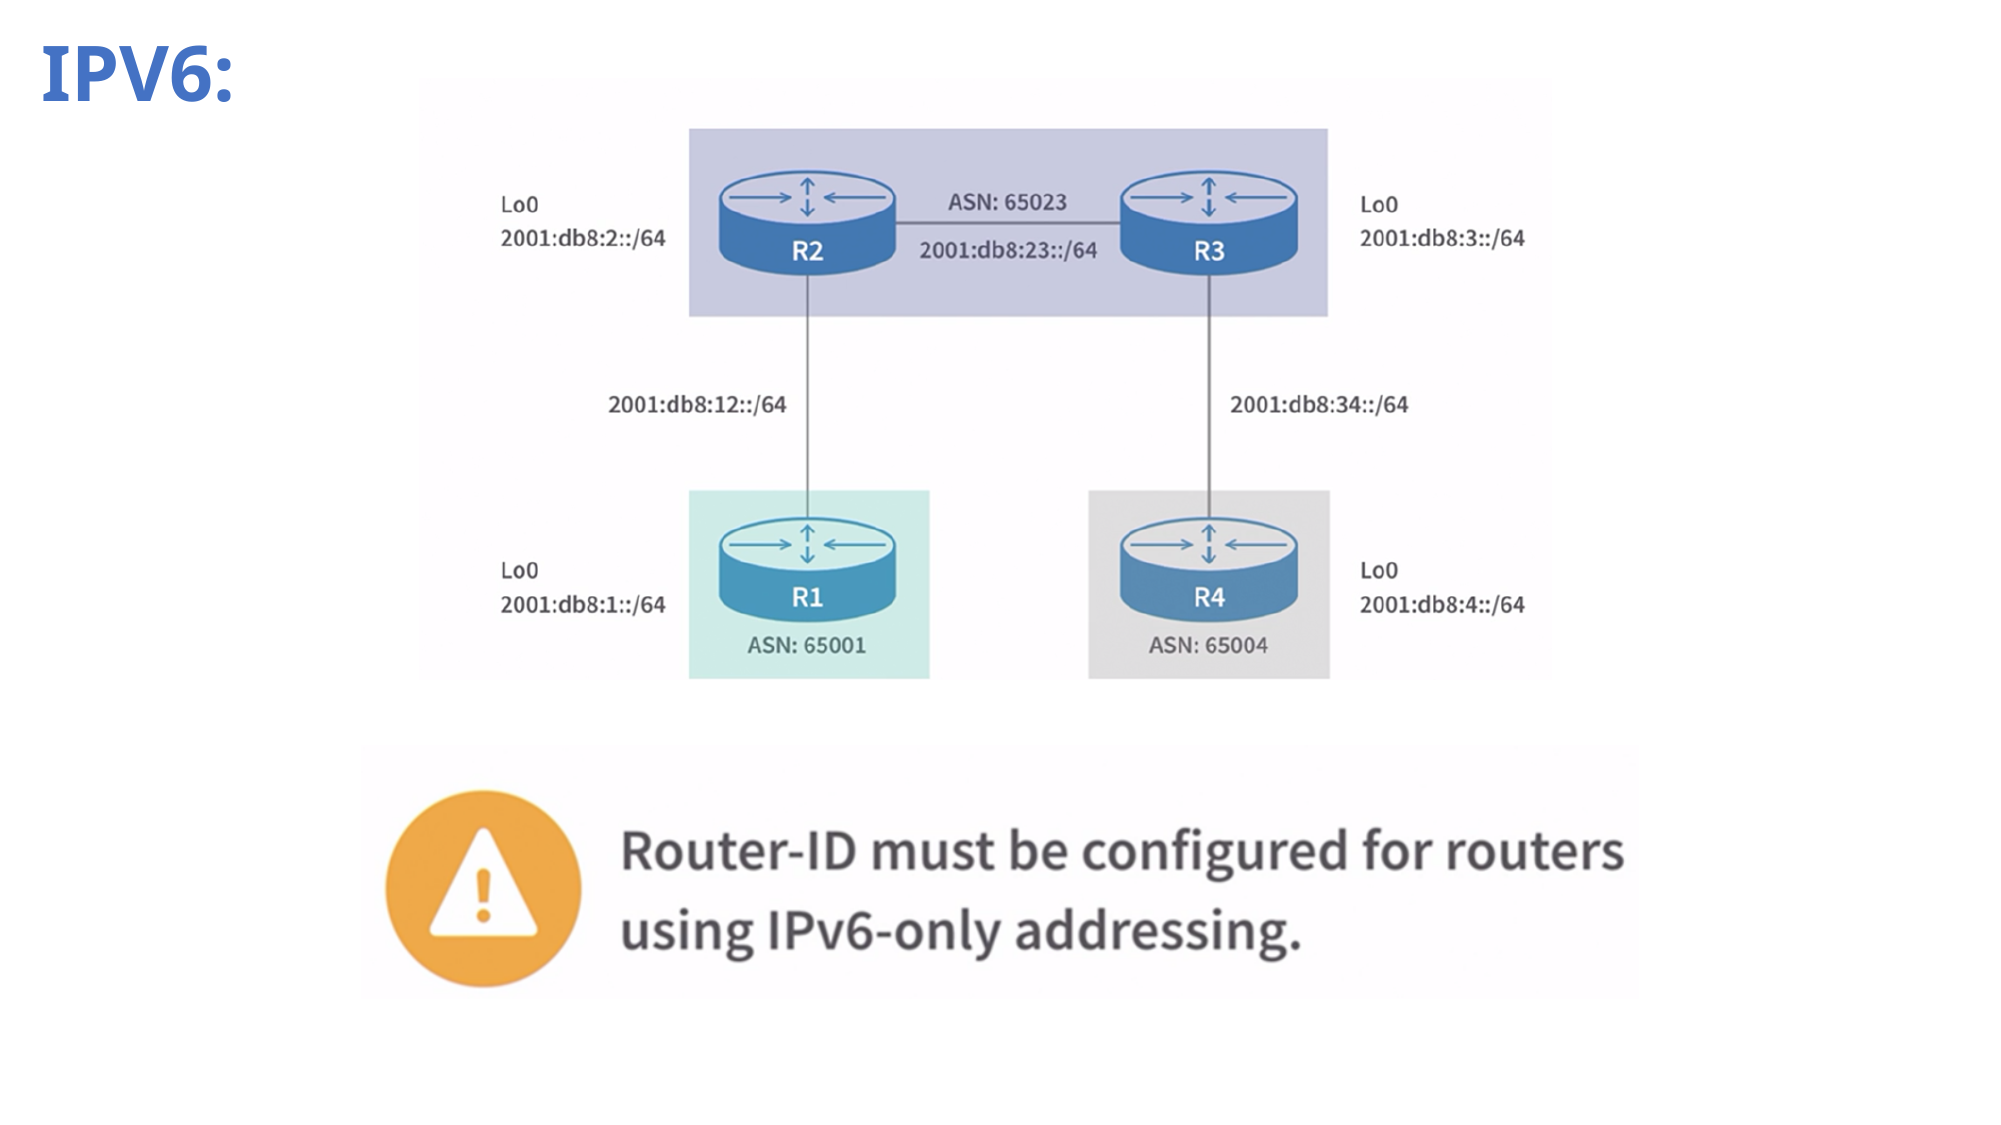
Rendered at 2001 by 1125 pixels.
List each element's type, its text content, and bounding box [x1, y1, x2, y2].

picture [419, 77, 1552, 680]
picture [361, 745, 1639, 999]
title IPV6: [26, 27, 1752, 127]
